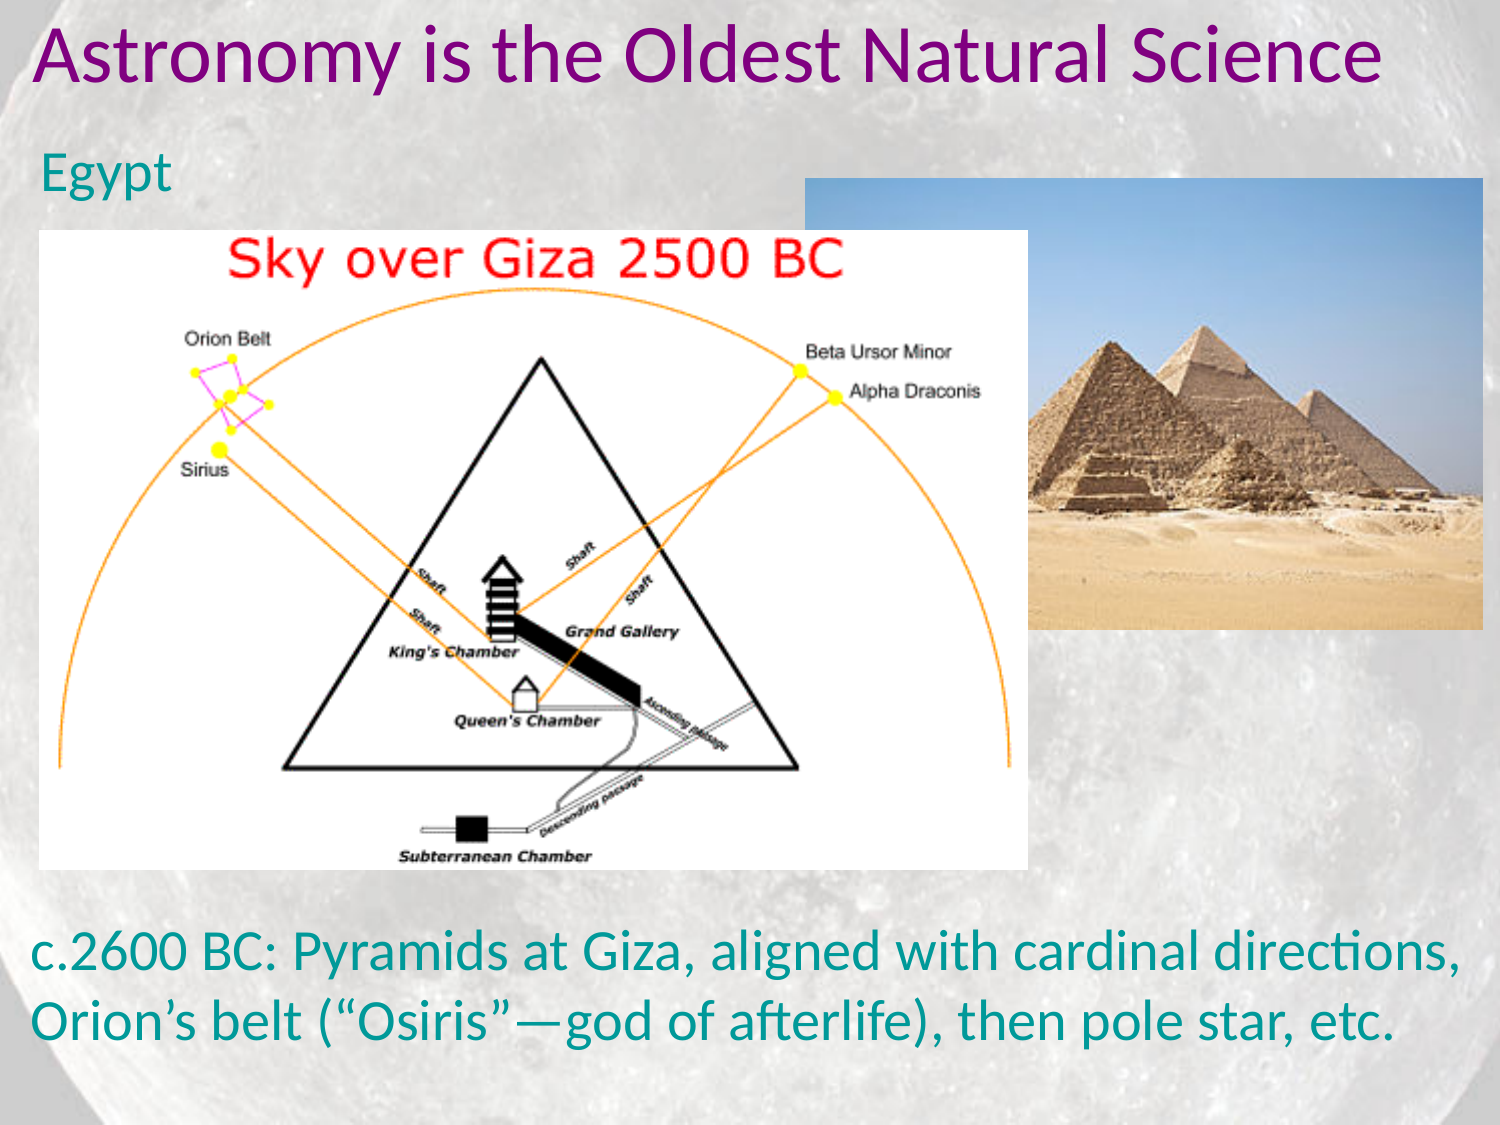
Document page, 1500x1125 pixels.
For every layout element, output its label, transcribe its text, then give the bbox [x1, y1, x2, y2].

picture [0, 0, 1500, 1125]
title Astronomy is the Oldest Natural Science [17, 19, 1436, 126]
text_box c.2600 BC: Pyramids at Giza, aligned with cardinal directions, Orion’s belt (“Osiris”—god of afterlife), then pole star, etc. [15, 905, 1500, 1085]
text_box Egypt [25, 125, 1500, 232]
